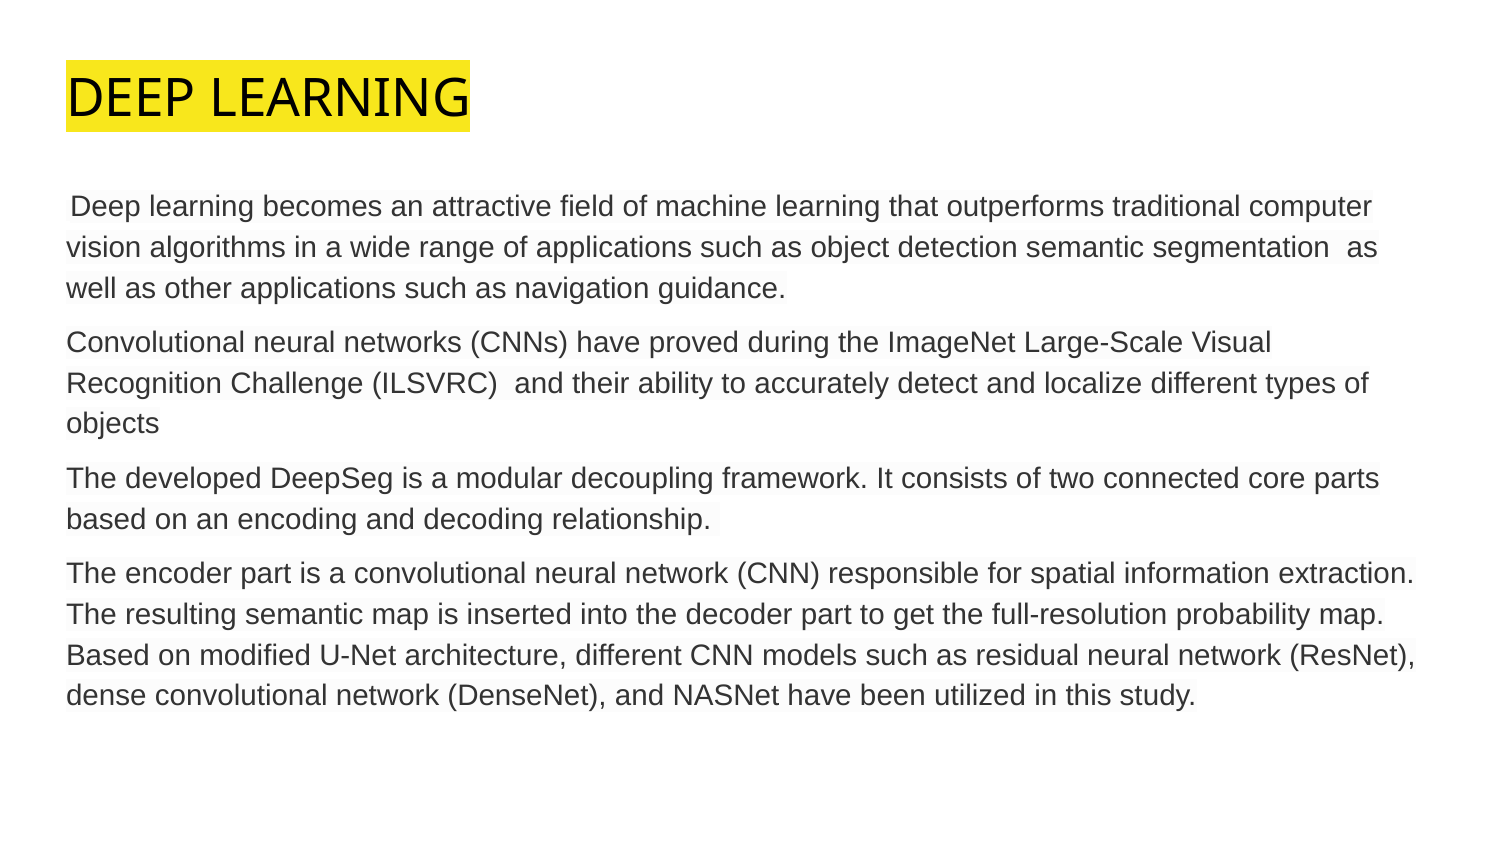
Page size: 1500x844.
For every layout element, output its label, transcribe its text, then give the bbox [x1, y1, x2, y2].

list Deep learning becomes an attractive field of machine learning that outperforms traditional computer vision algorithms in a wide range of applications such as object detection semantic segmentation as well as other applications such as navigation guidance. Convolutional neural networks (CNNs) have proved during the ImageNet Large-Scale Visual Recognition Challenge (ILSVRC) and their ability to accurately detect and localize different types of objects The developed DeepSeg is a modular decoupling framework. It consists of two connected core parts based on an encoding and decoding relationship. The encoder part is a convolutional neural network (CNN) responsible for spatial information extraction. The resulting semantic map is inserted into the decoder part to get the full-resolution probability map. Based on modified U-Net architecture, different CNN models such as residual neural network (ResNet), dense convolutional network (DenseNet), and NASNet have been utilized in this study. [51, 166, 1449, 752]
title DEEP LEARNING [51, 48, 1449, 143]
